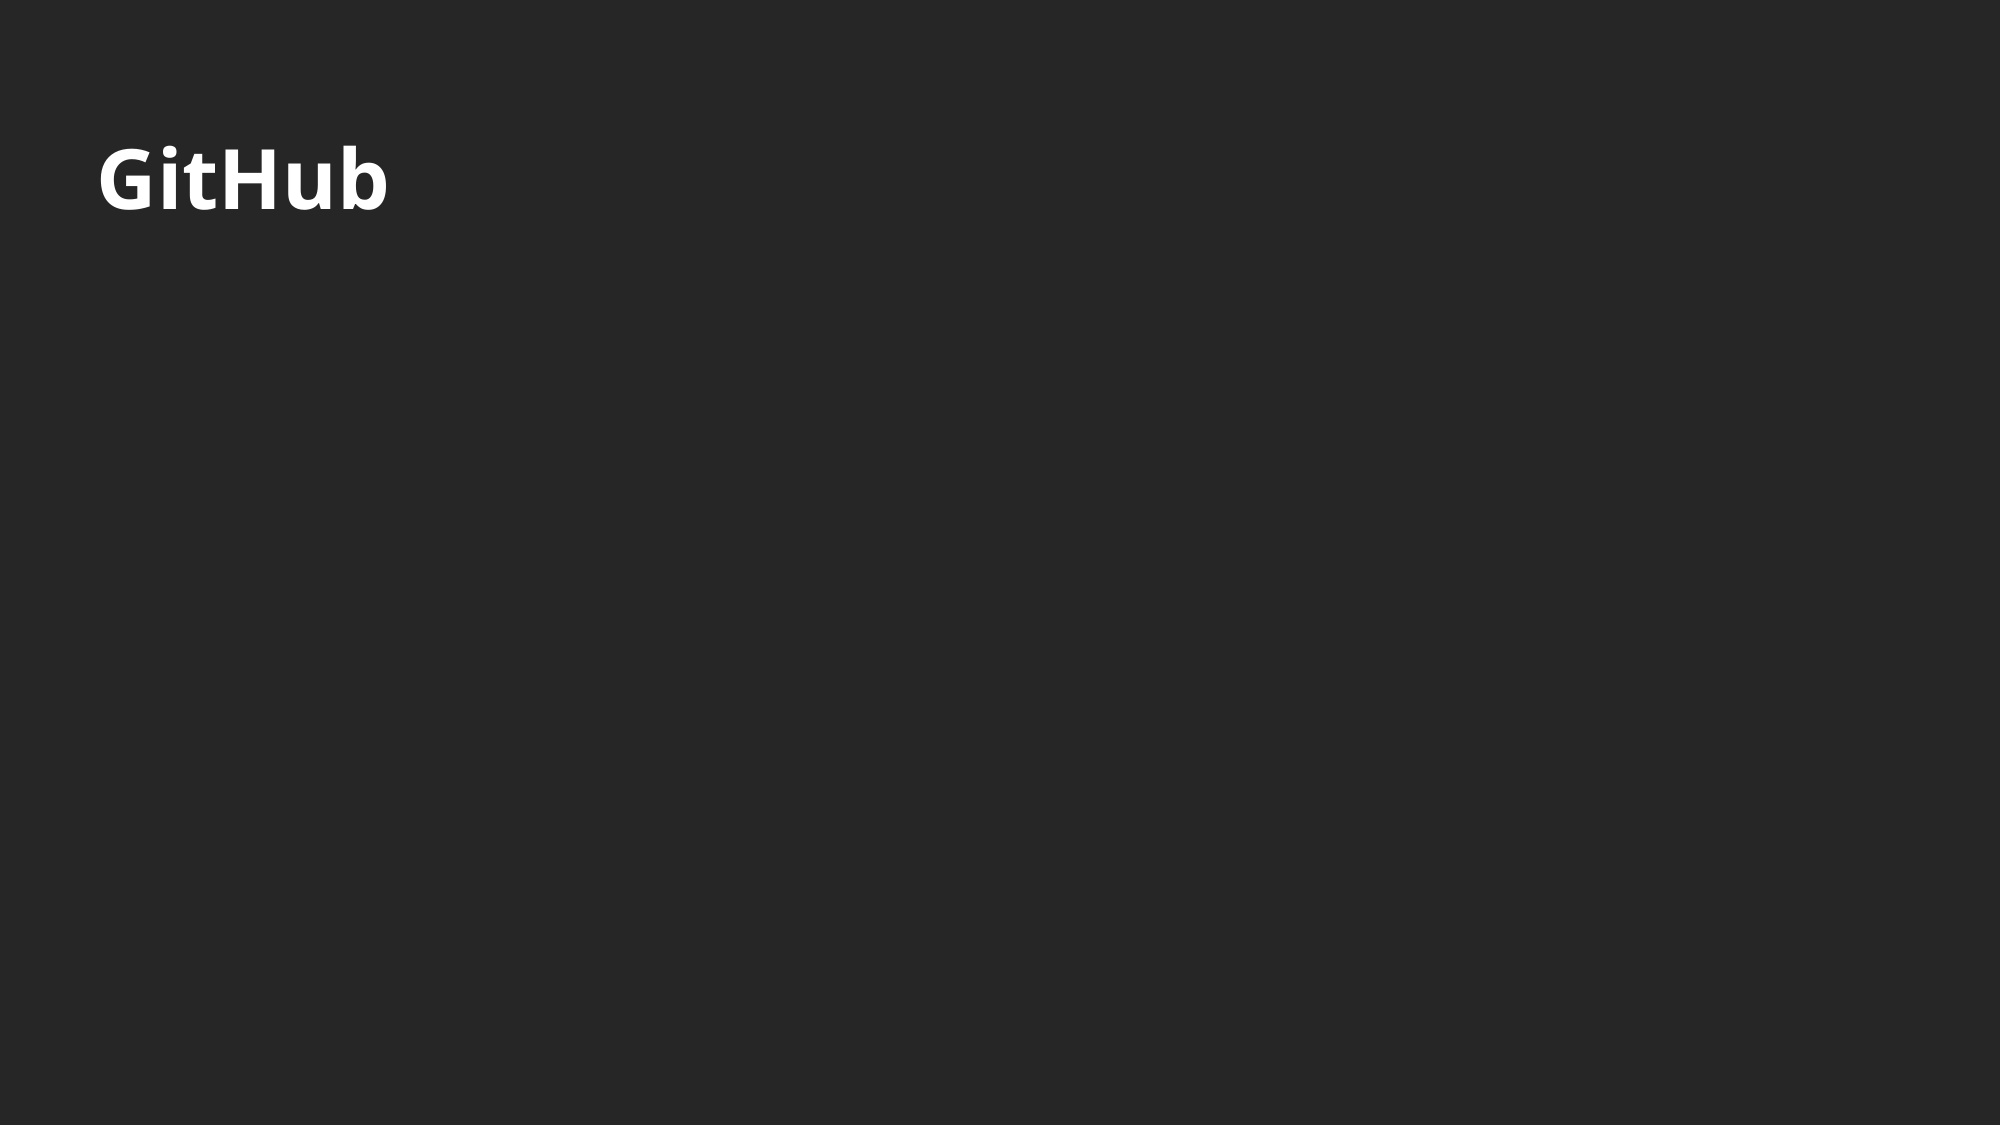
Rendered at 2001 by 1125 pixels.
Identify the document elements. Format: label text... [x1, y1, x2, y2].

text_box GitHub [82, 119, 406, 234]
text_box [0, 0, 2000, 1125]
